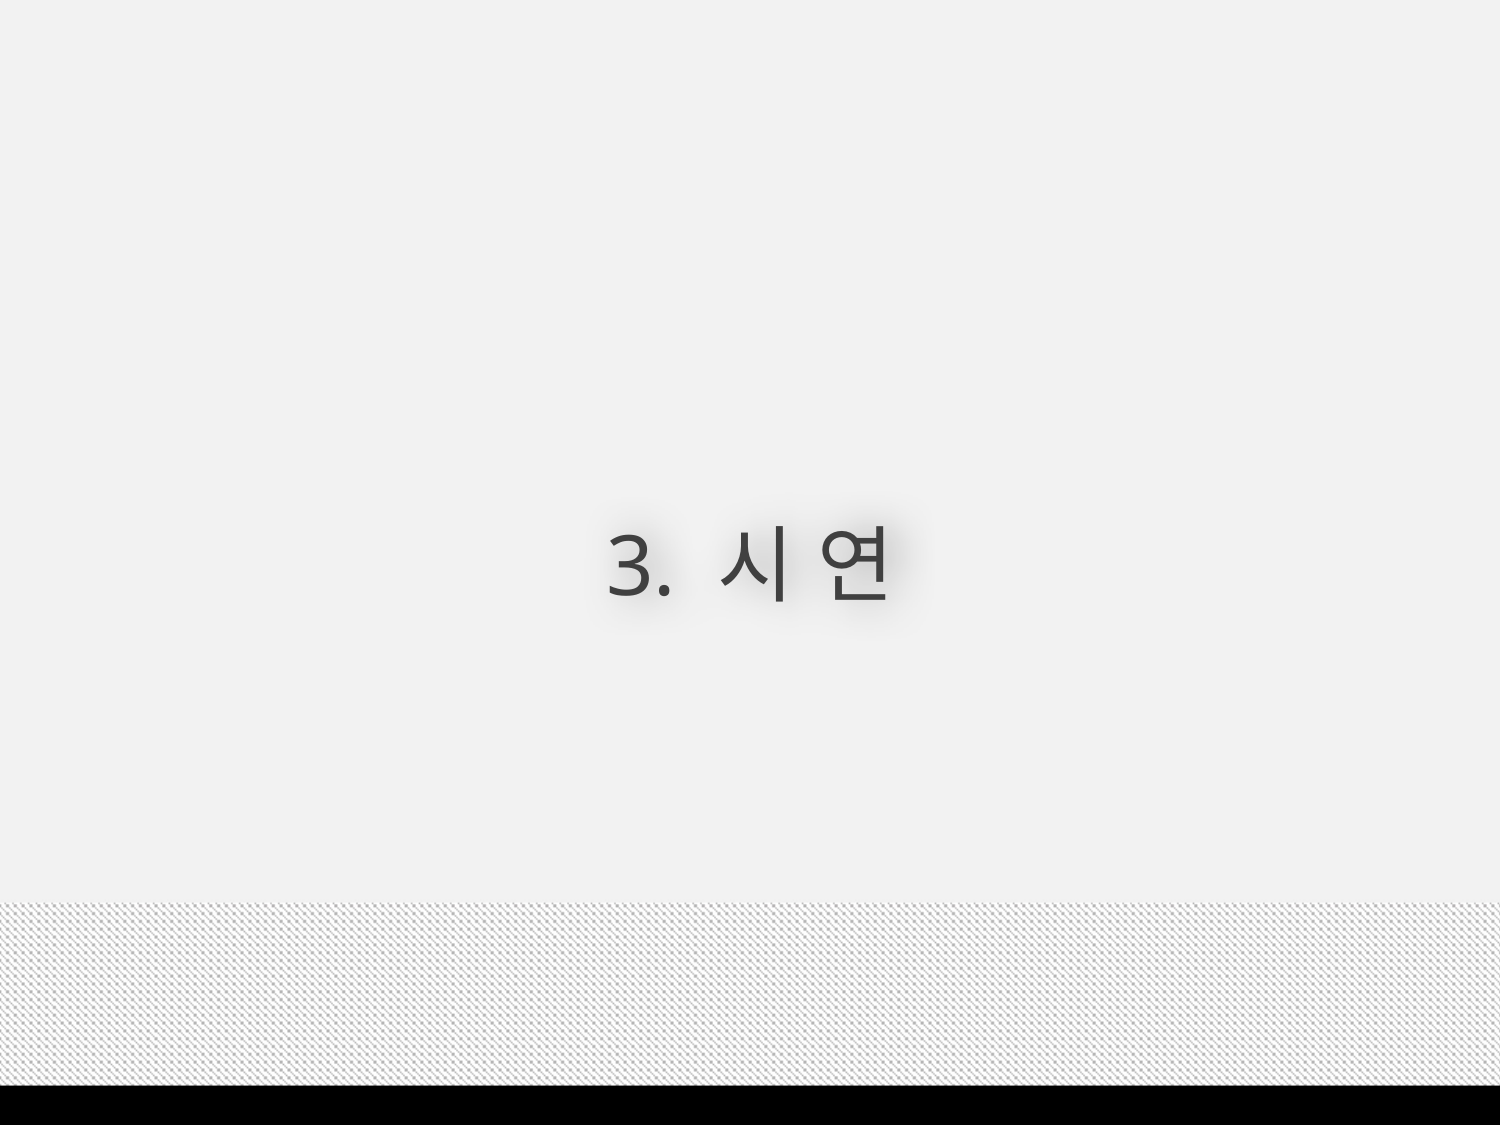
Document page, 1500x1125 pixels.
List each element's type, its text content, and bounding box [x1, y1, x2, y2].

text_box 3. 시 연 [168, 504, 1332, 620]
picture [0, 0, 1500, 1125]
